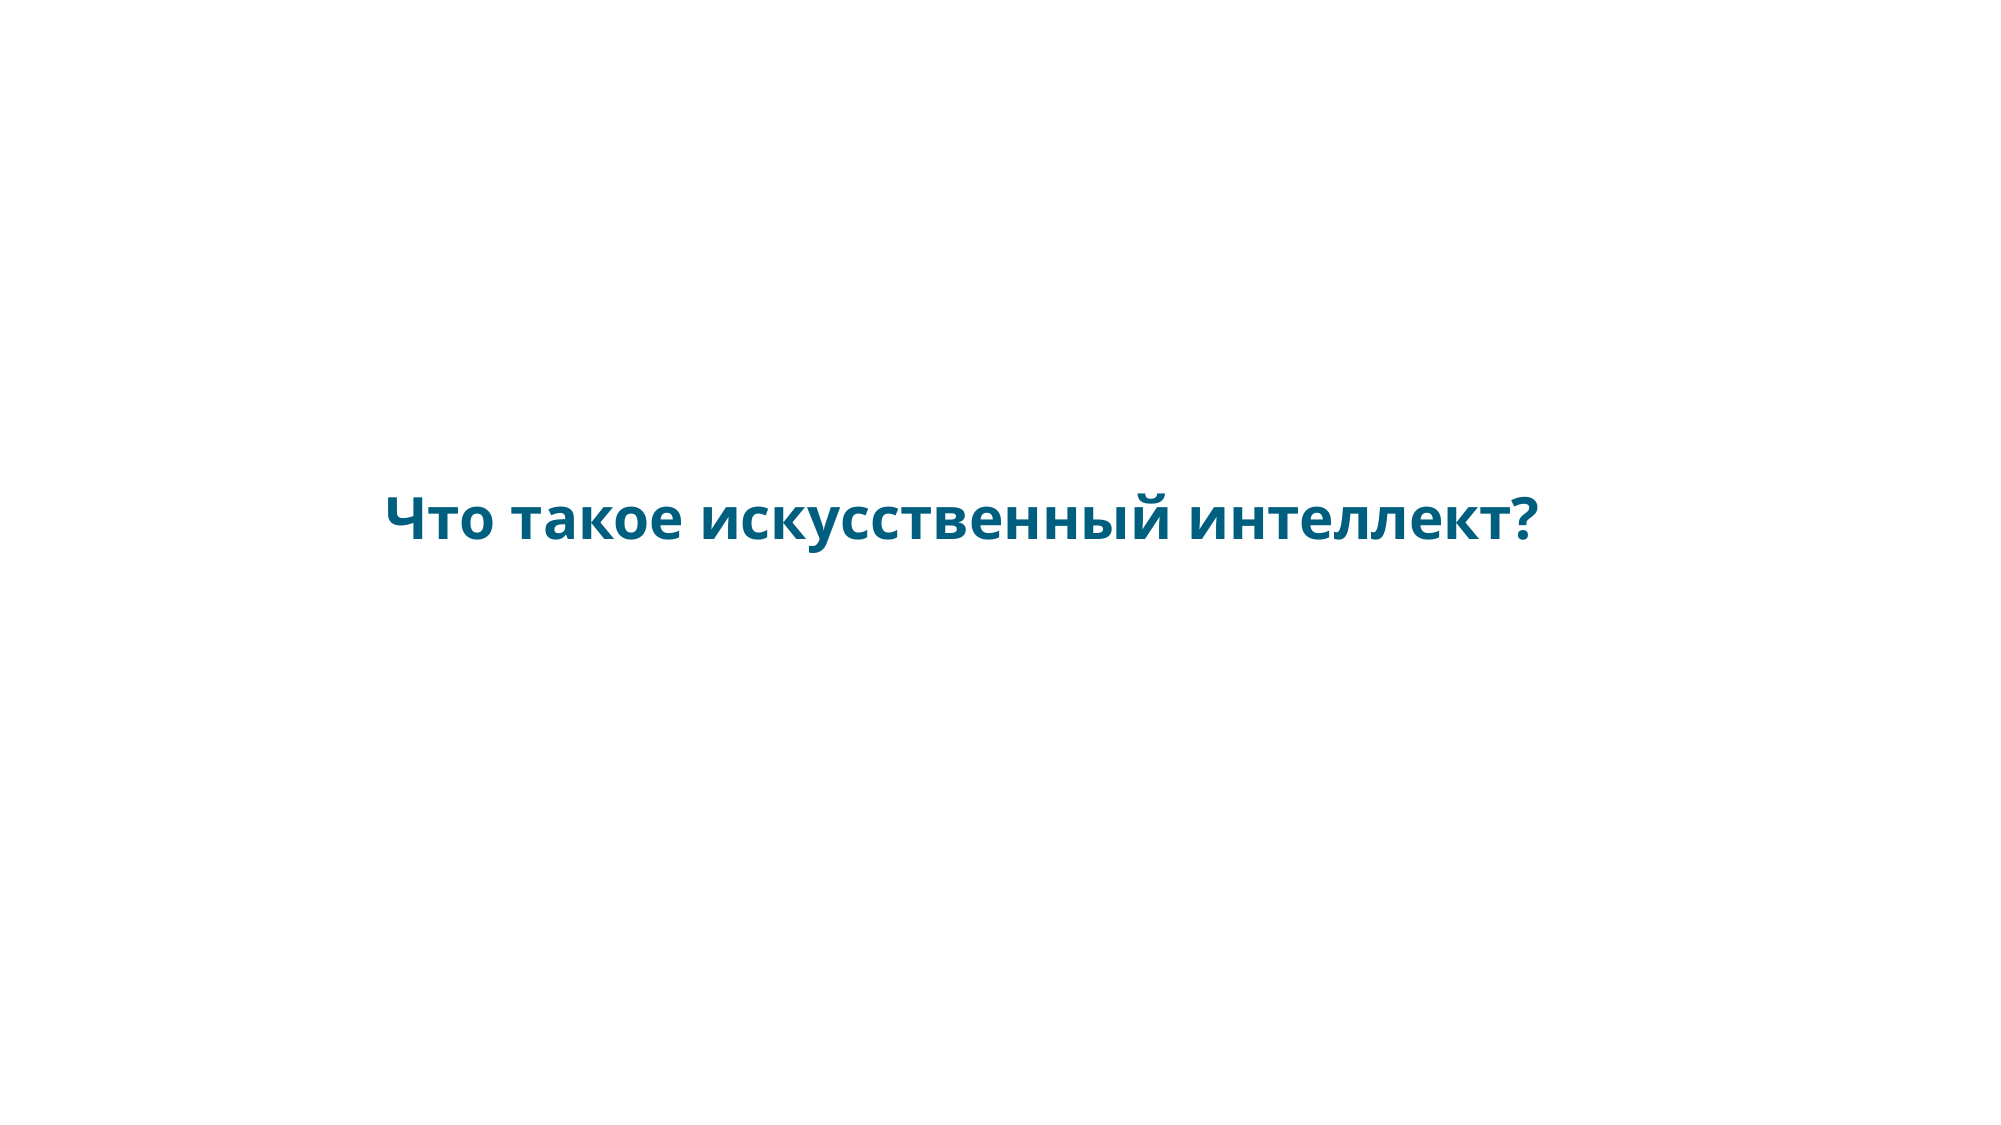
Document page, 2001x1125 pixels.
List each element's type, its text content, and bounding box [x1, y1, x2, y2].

text_box Что такое искусственный интеллект? [370, 473, 1555, 559]
